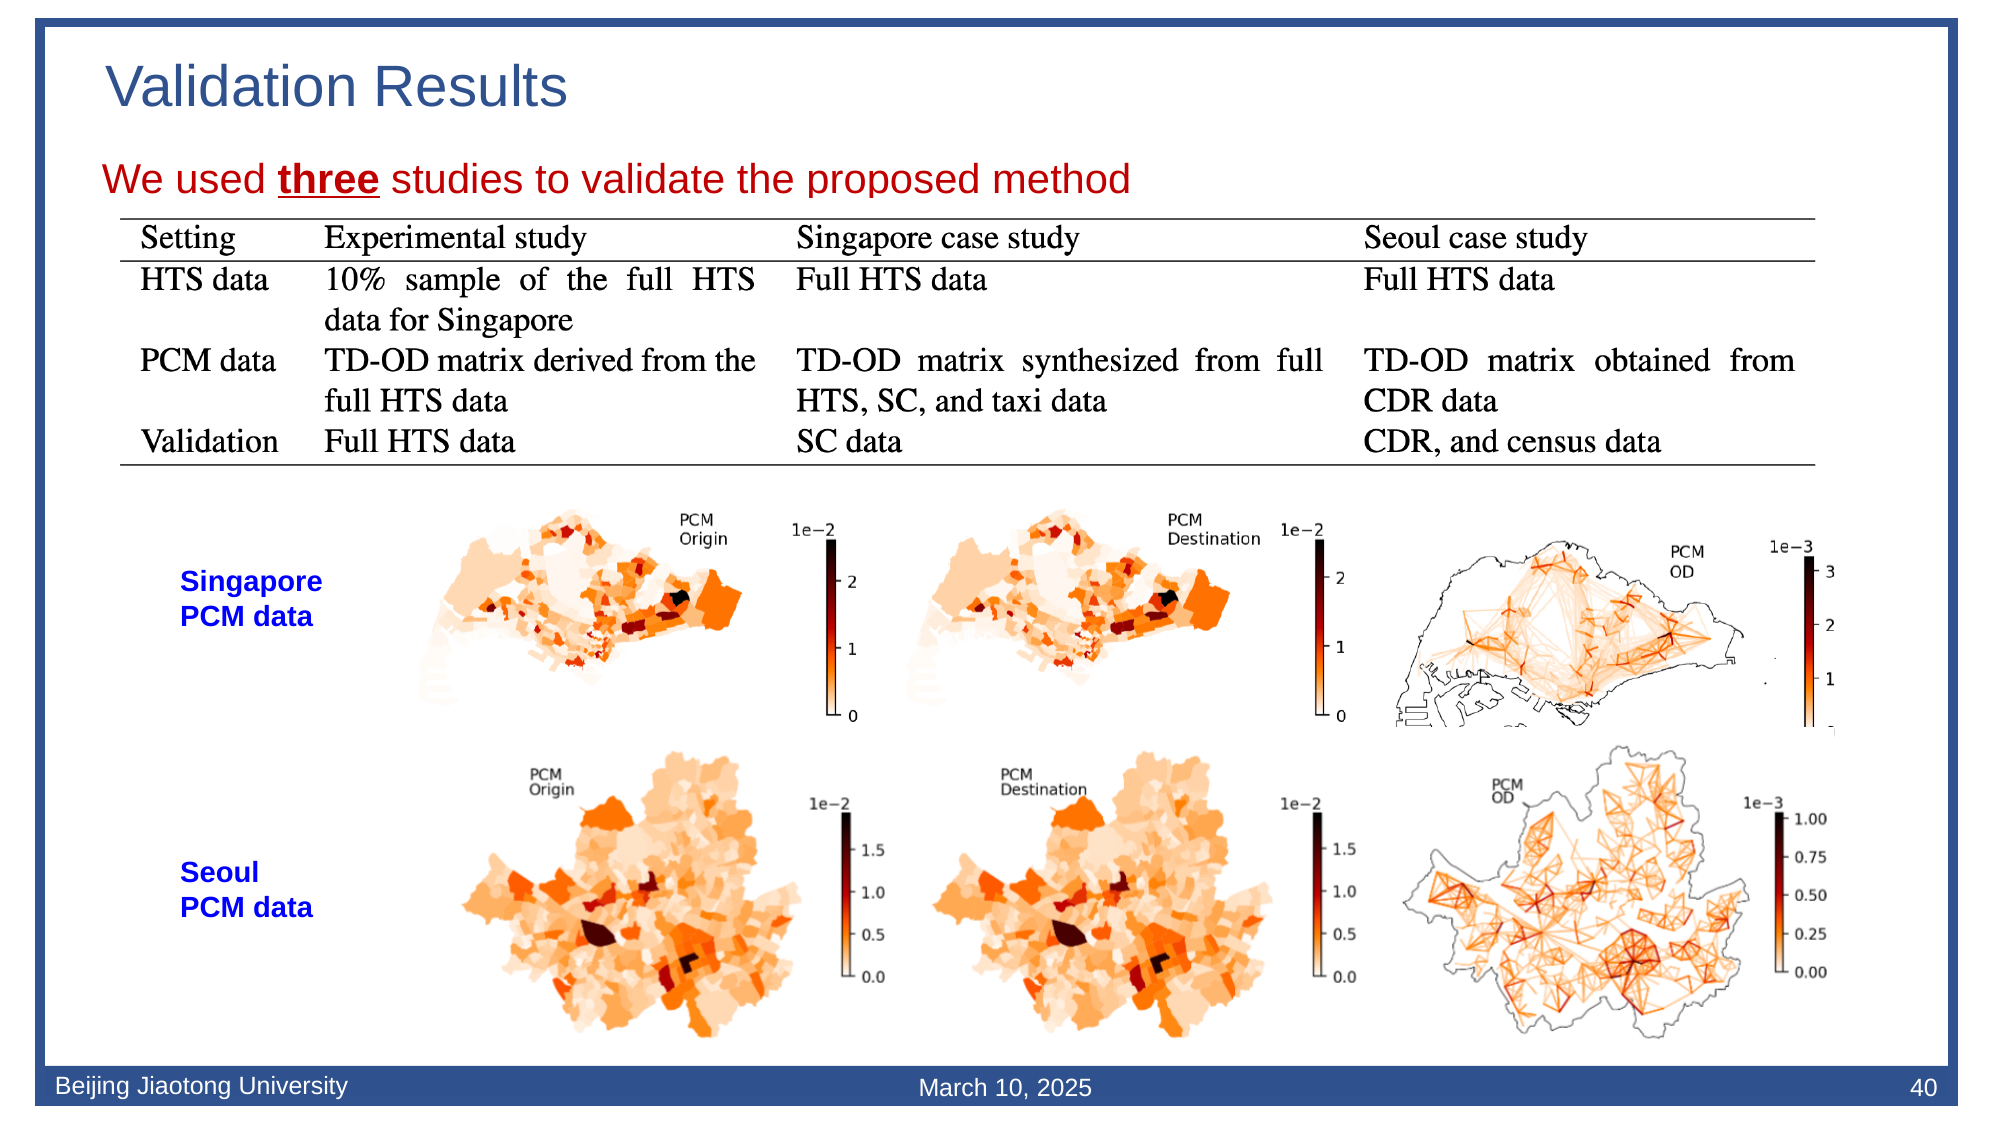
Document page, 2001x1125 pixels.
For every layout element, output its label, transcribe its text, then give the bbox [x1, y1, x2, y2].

text_box We used three studies to validate the proposed method [87, 144, 1147, 210]
picture [114, 198, 1833, 499]
picture [412, 500, 1835, 1049]
text_box Validation Results [90, 40, 1733, 126]
slide_number 40 [1503, 1066, 1953, 1108]
text_box Seoul PCM data [165, 845, 385, 931]
text_box Singapore PCM data [165, 555, 385, 640]
